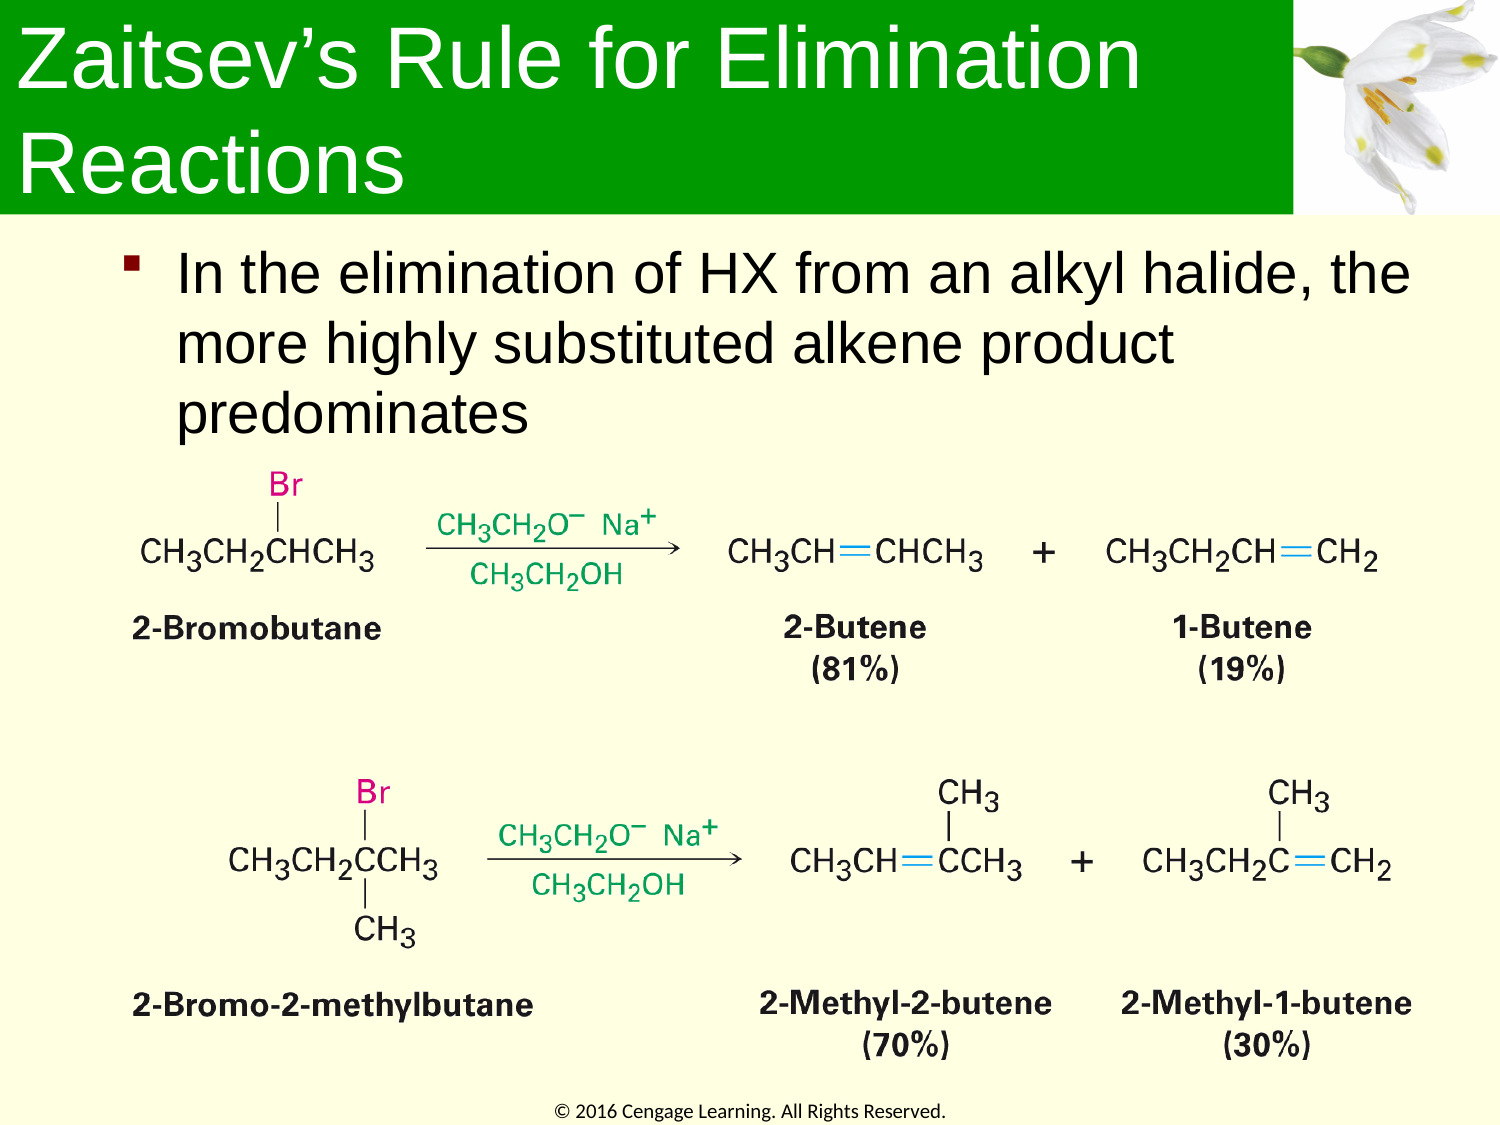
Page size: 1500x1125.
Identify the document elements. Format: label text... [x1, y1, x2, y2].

picture [1293, 0, 1500, 215]
title Zaitsev’s Rule for Elimination Reactions [0, 0, 1288, 213]
picture [132, 466, 1412, 1064]
list In the elimination of HX from an alkyl halide, the more highly substituted alkene product predominates [103, 227, 1450, 1065]
